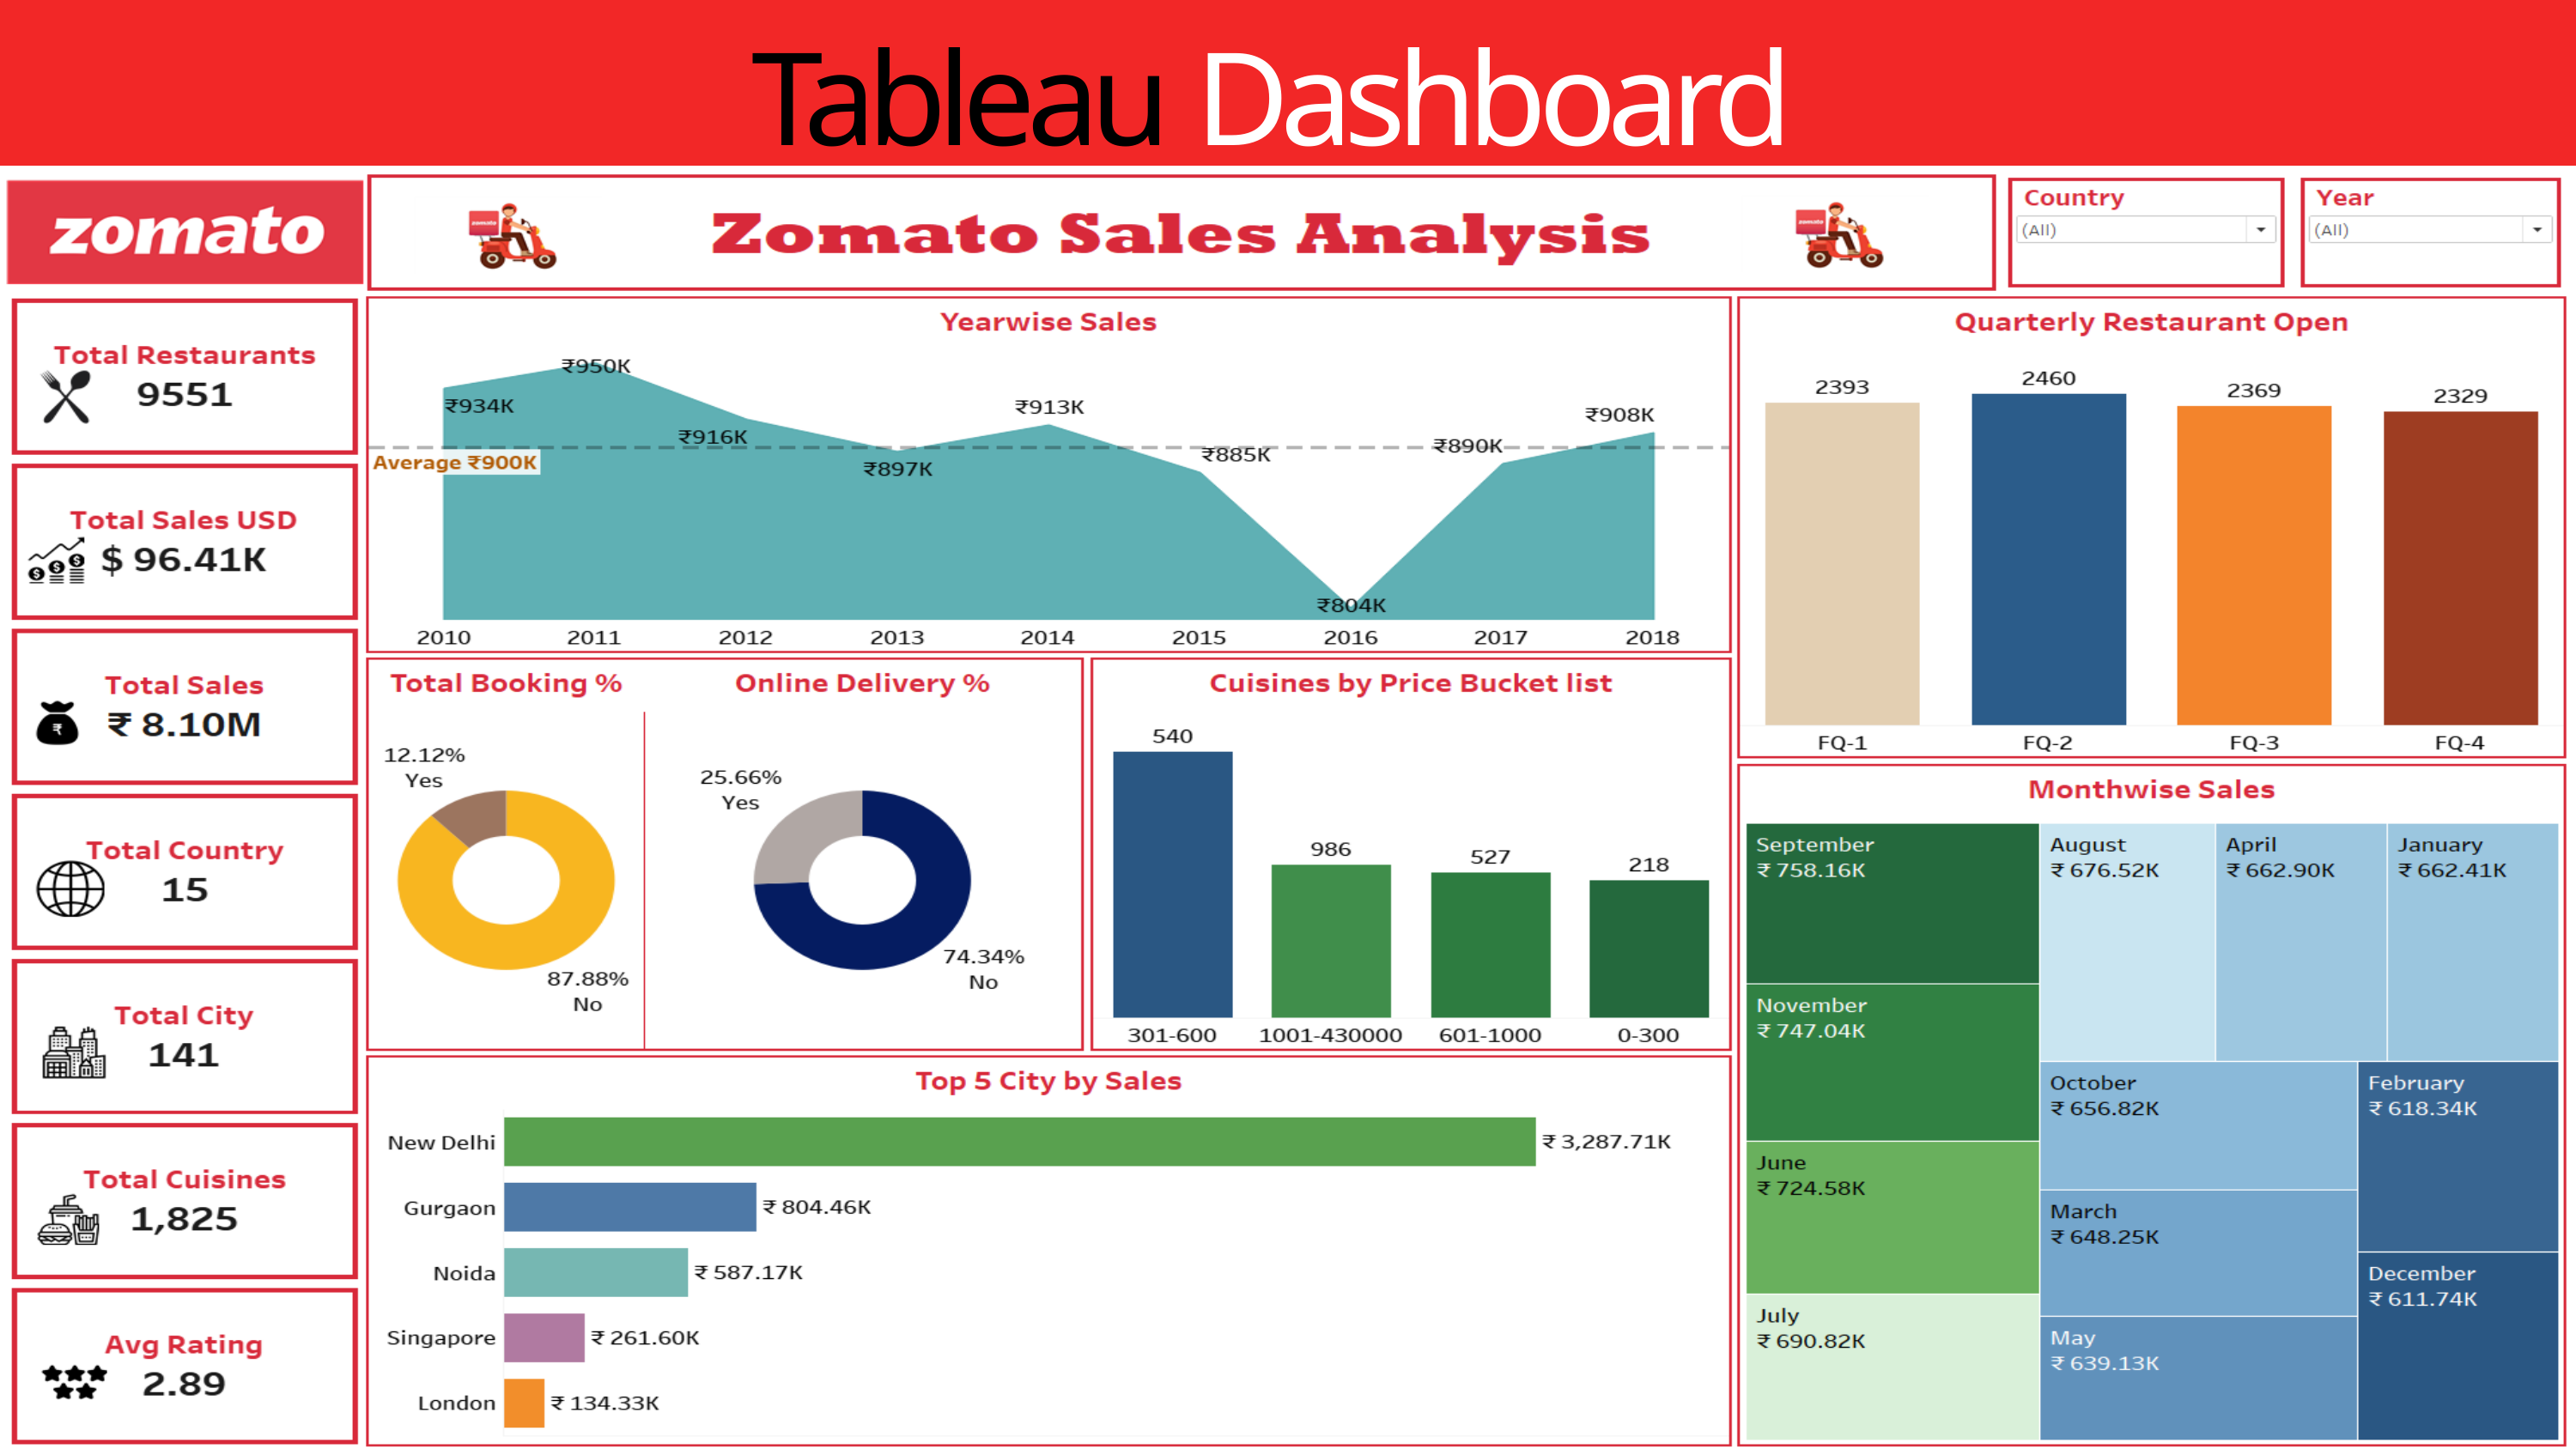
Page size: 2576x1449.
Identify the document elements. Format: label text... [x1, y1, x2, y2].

text_box Tableau Dashboard [751, 7, 1825, 162]
text_box [0, 0, 2576, 165]
picture [0, 166, 2576, 1449]
